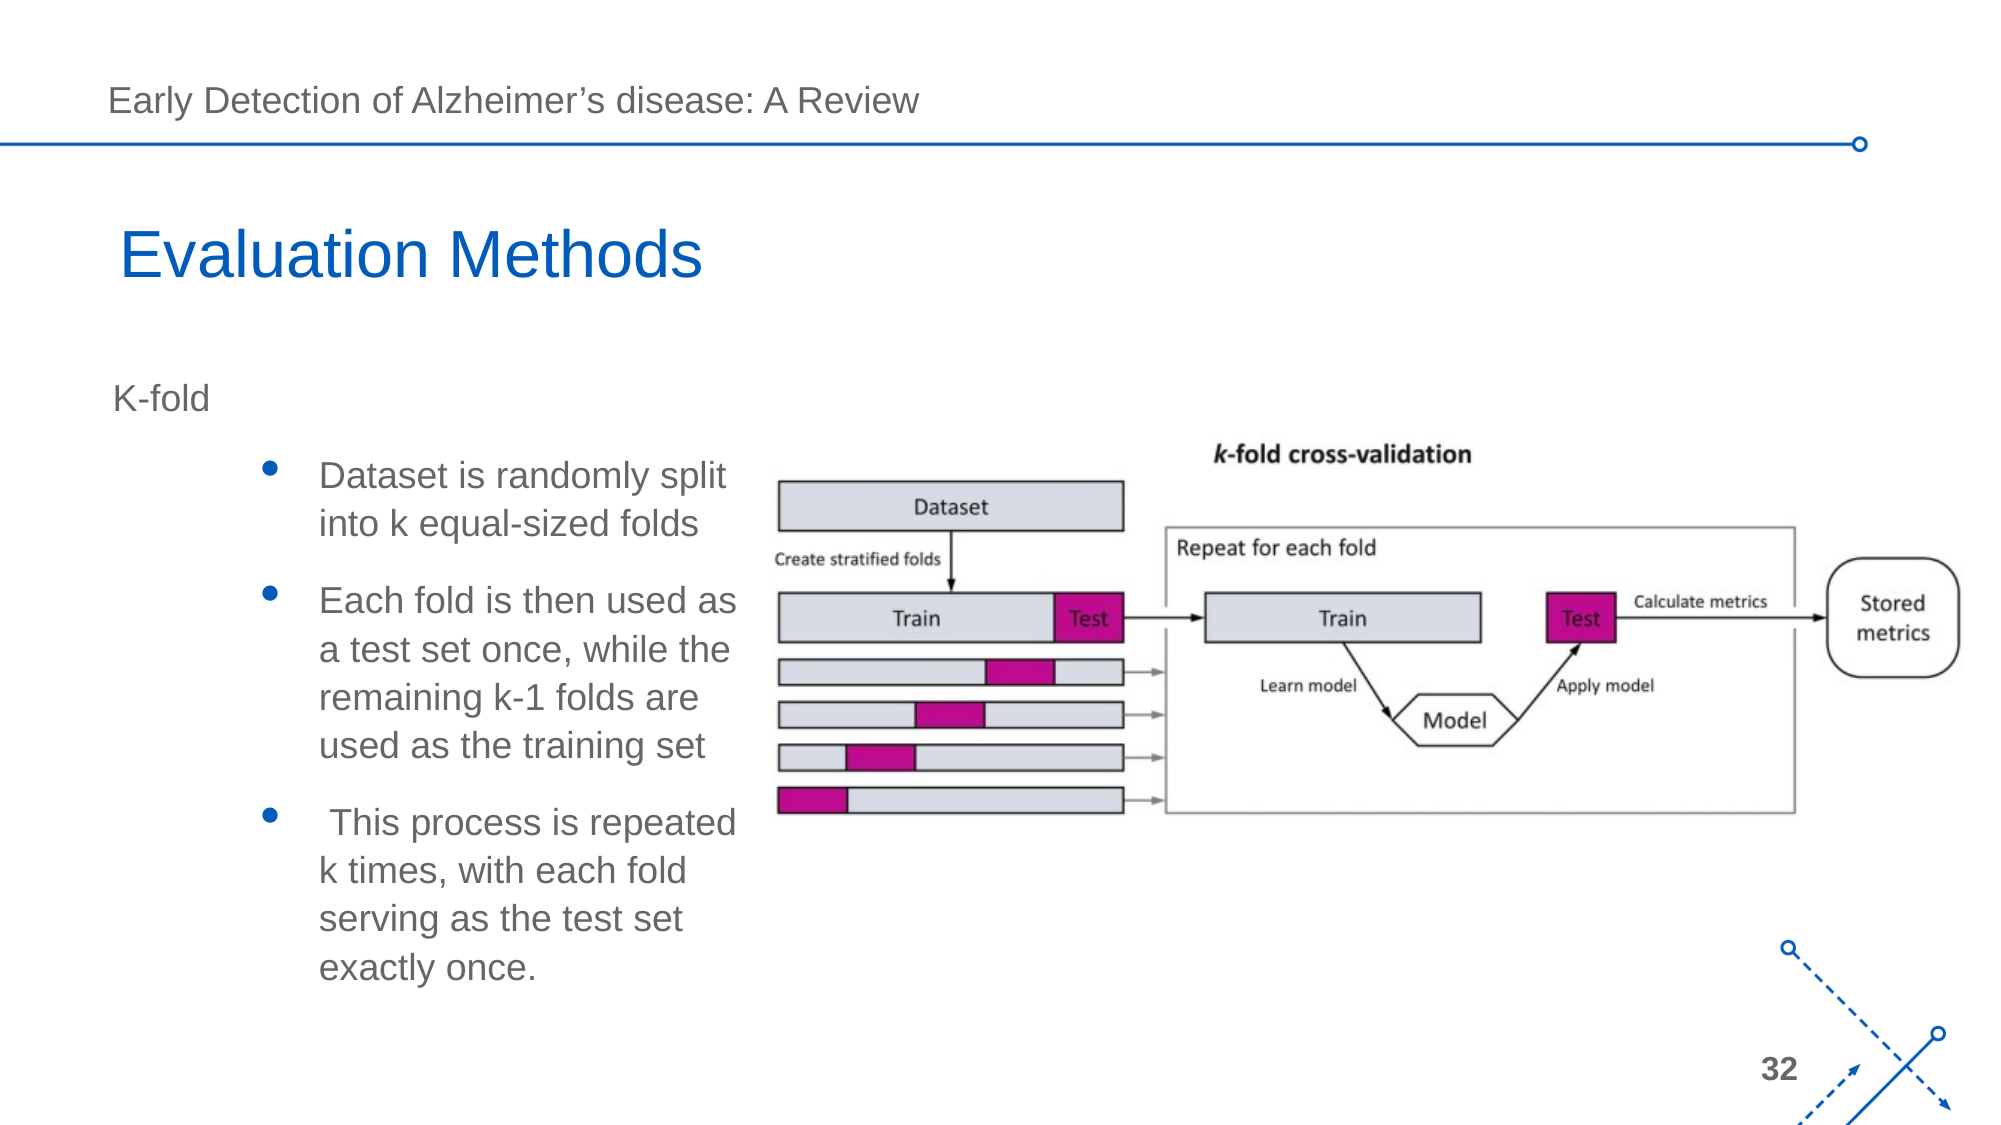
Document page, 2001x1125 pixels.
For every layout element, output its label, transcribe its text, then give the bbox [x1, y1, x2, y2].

list K-fold Dataset is randomly split into k equal-sized folds Each fold is then used as a test set once, while the remaining k-1 folds are used as the training set This process is repeated k times, with each fold serving as the test set exactly once. [97, 363, 758, 1057]
title Evaluation Methods [104, 211, 1665, 299]
picture [0, 0, 2001, 1125]
